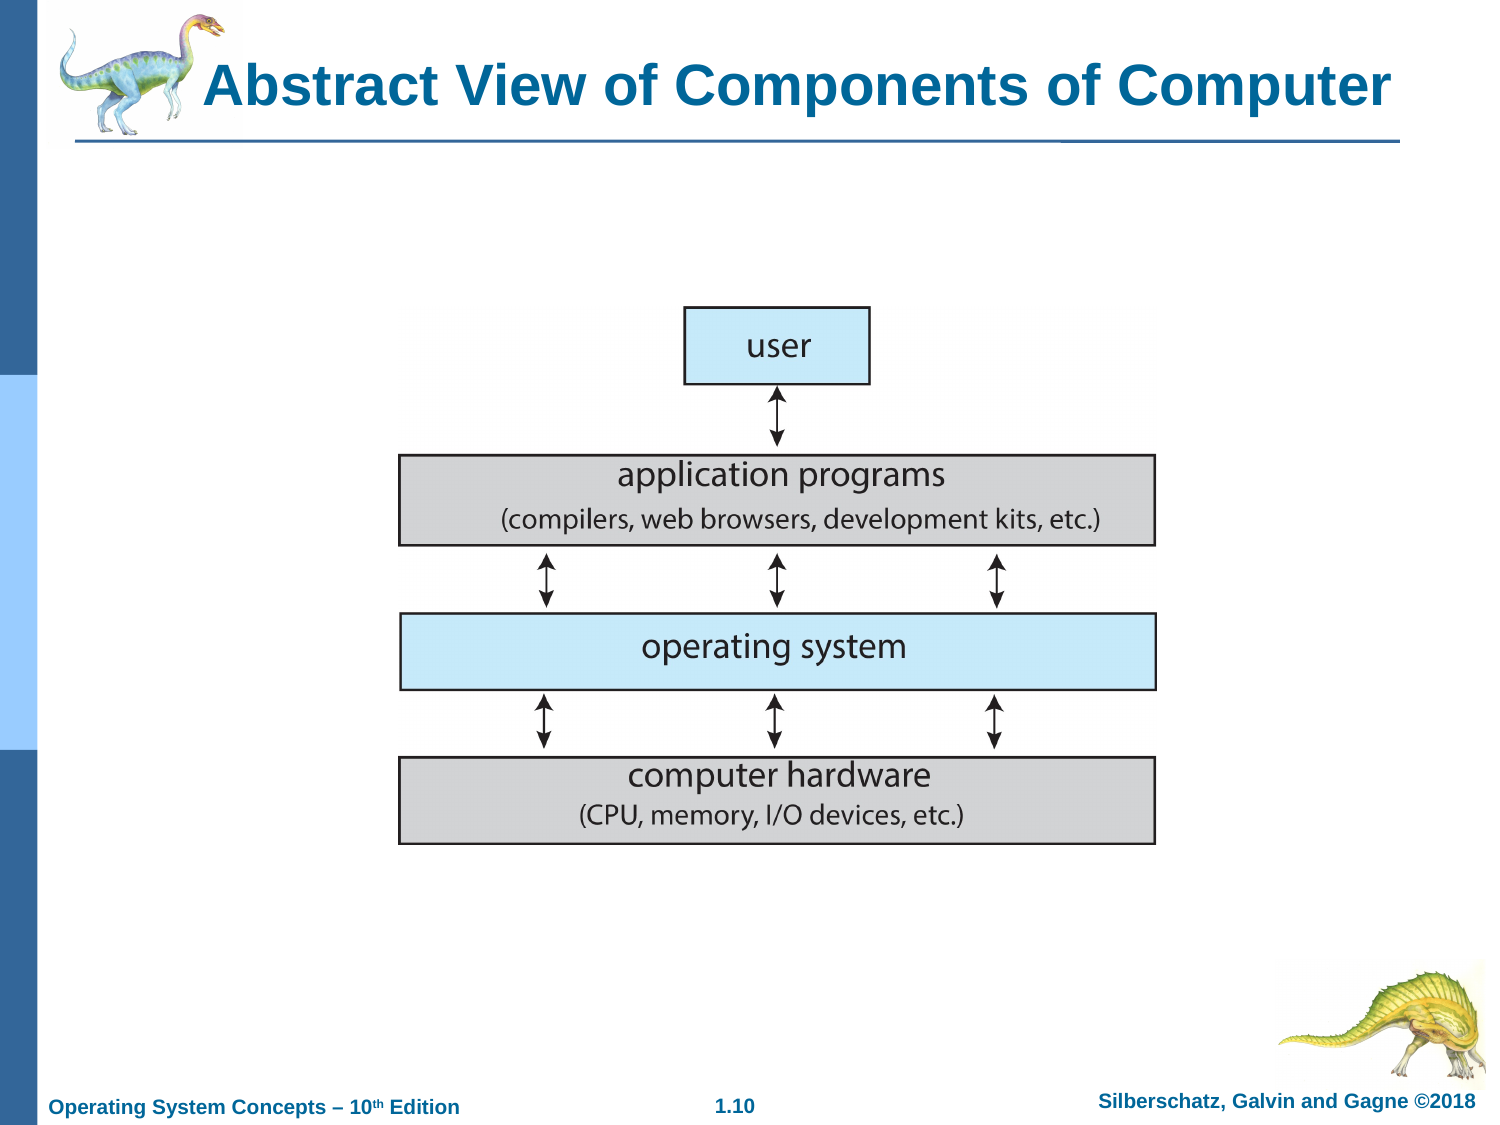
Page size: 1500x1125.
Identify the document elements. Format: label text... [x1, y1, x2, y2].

picture [46, 0, 243, 149]
picture [1275, 959, 1486, 1090]
title Abstract View of Components of Computer [170, 29, 1425, 125]
picture [397, 306, 1157, 845]
